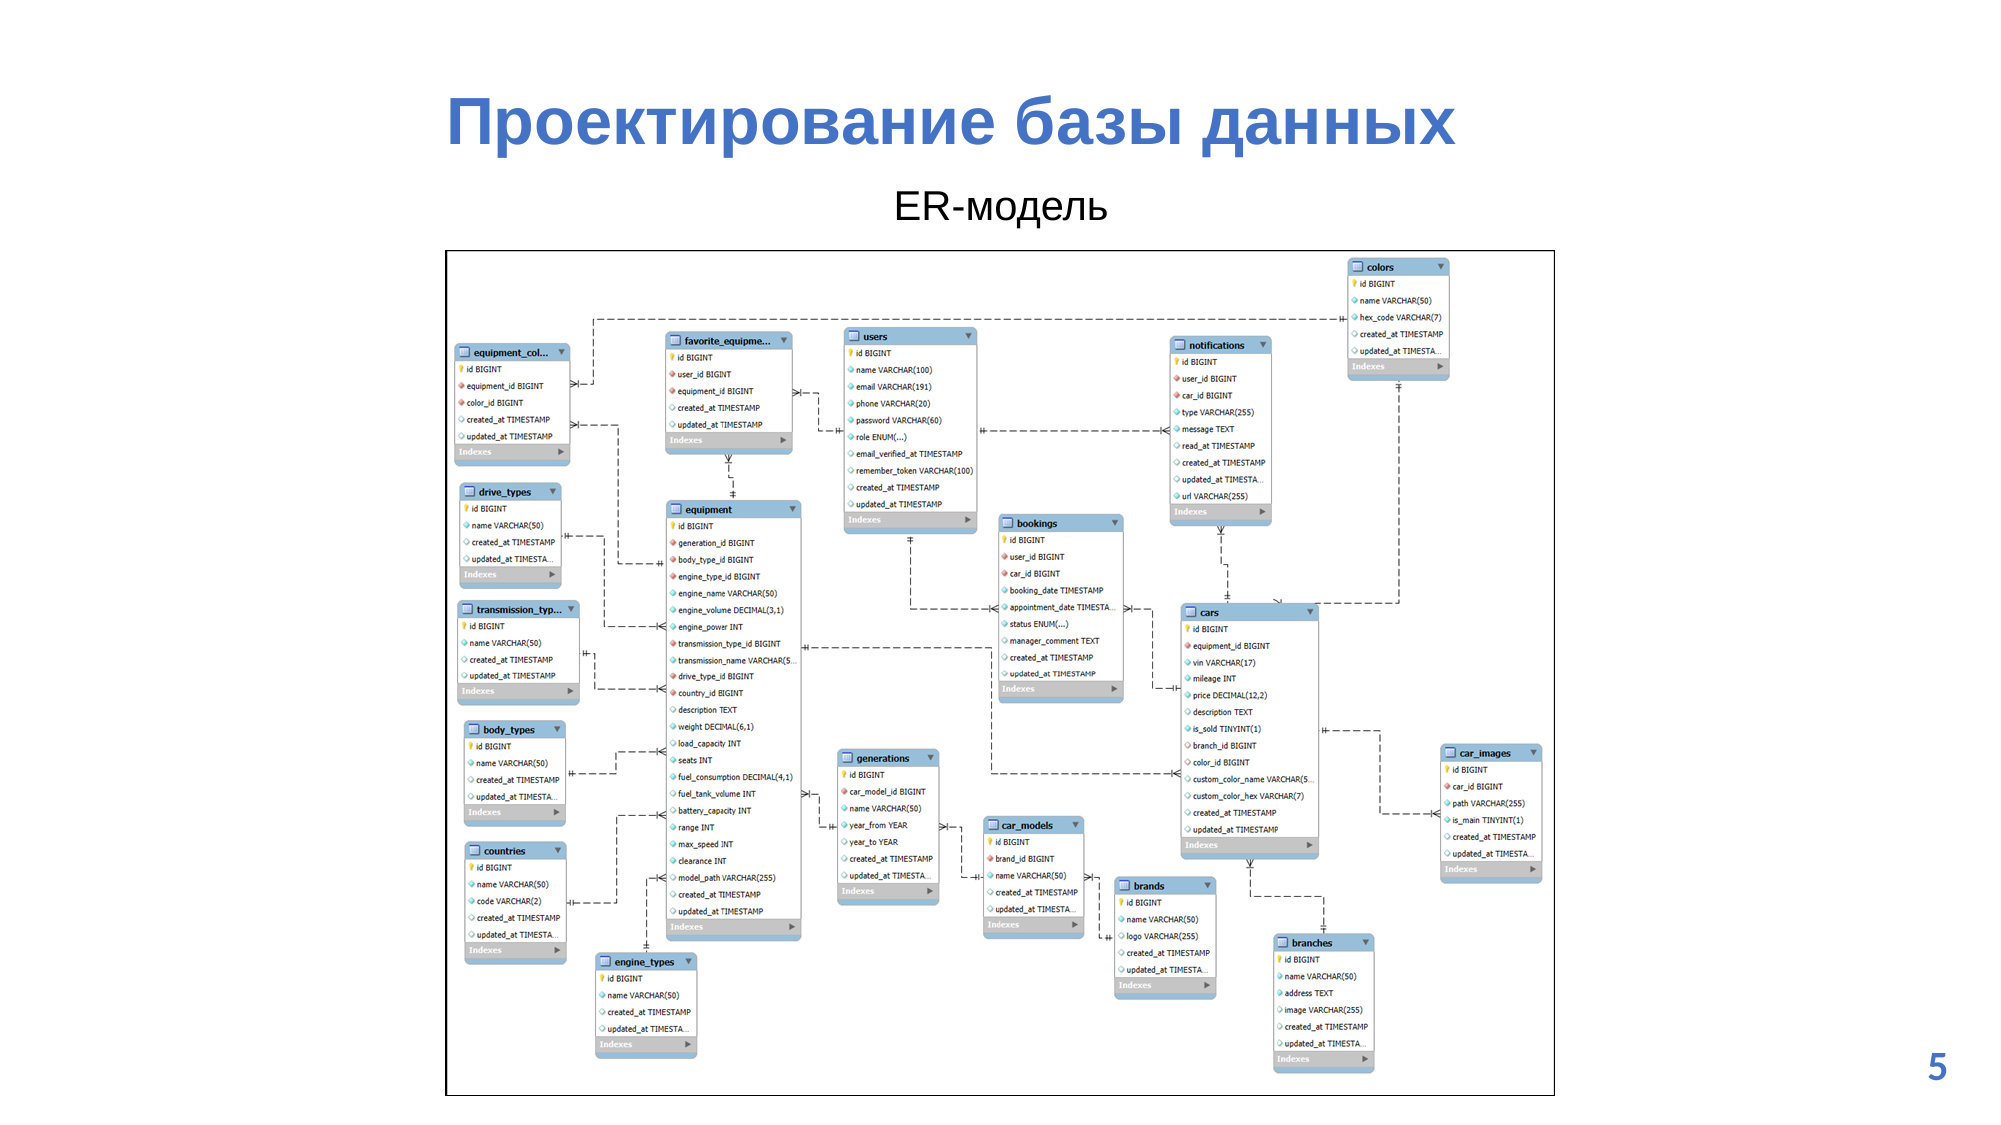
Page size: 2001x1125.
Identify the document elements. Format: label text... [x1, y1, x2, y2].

text_box ER-модель [878, 171, 1277, 236]
title Проектирование базы данных [430, 29, 1611, 217]
picture [444, 250, 1555, 1096]
text_box 5 [1893, 1031, 1983, 1097]
